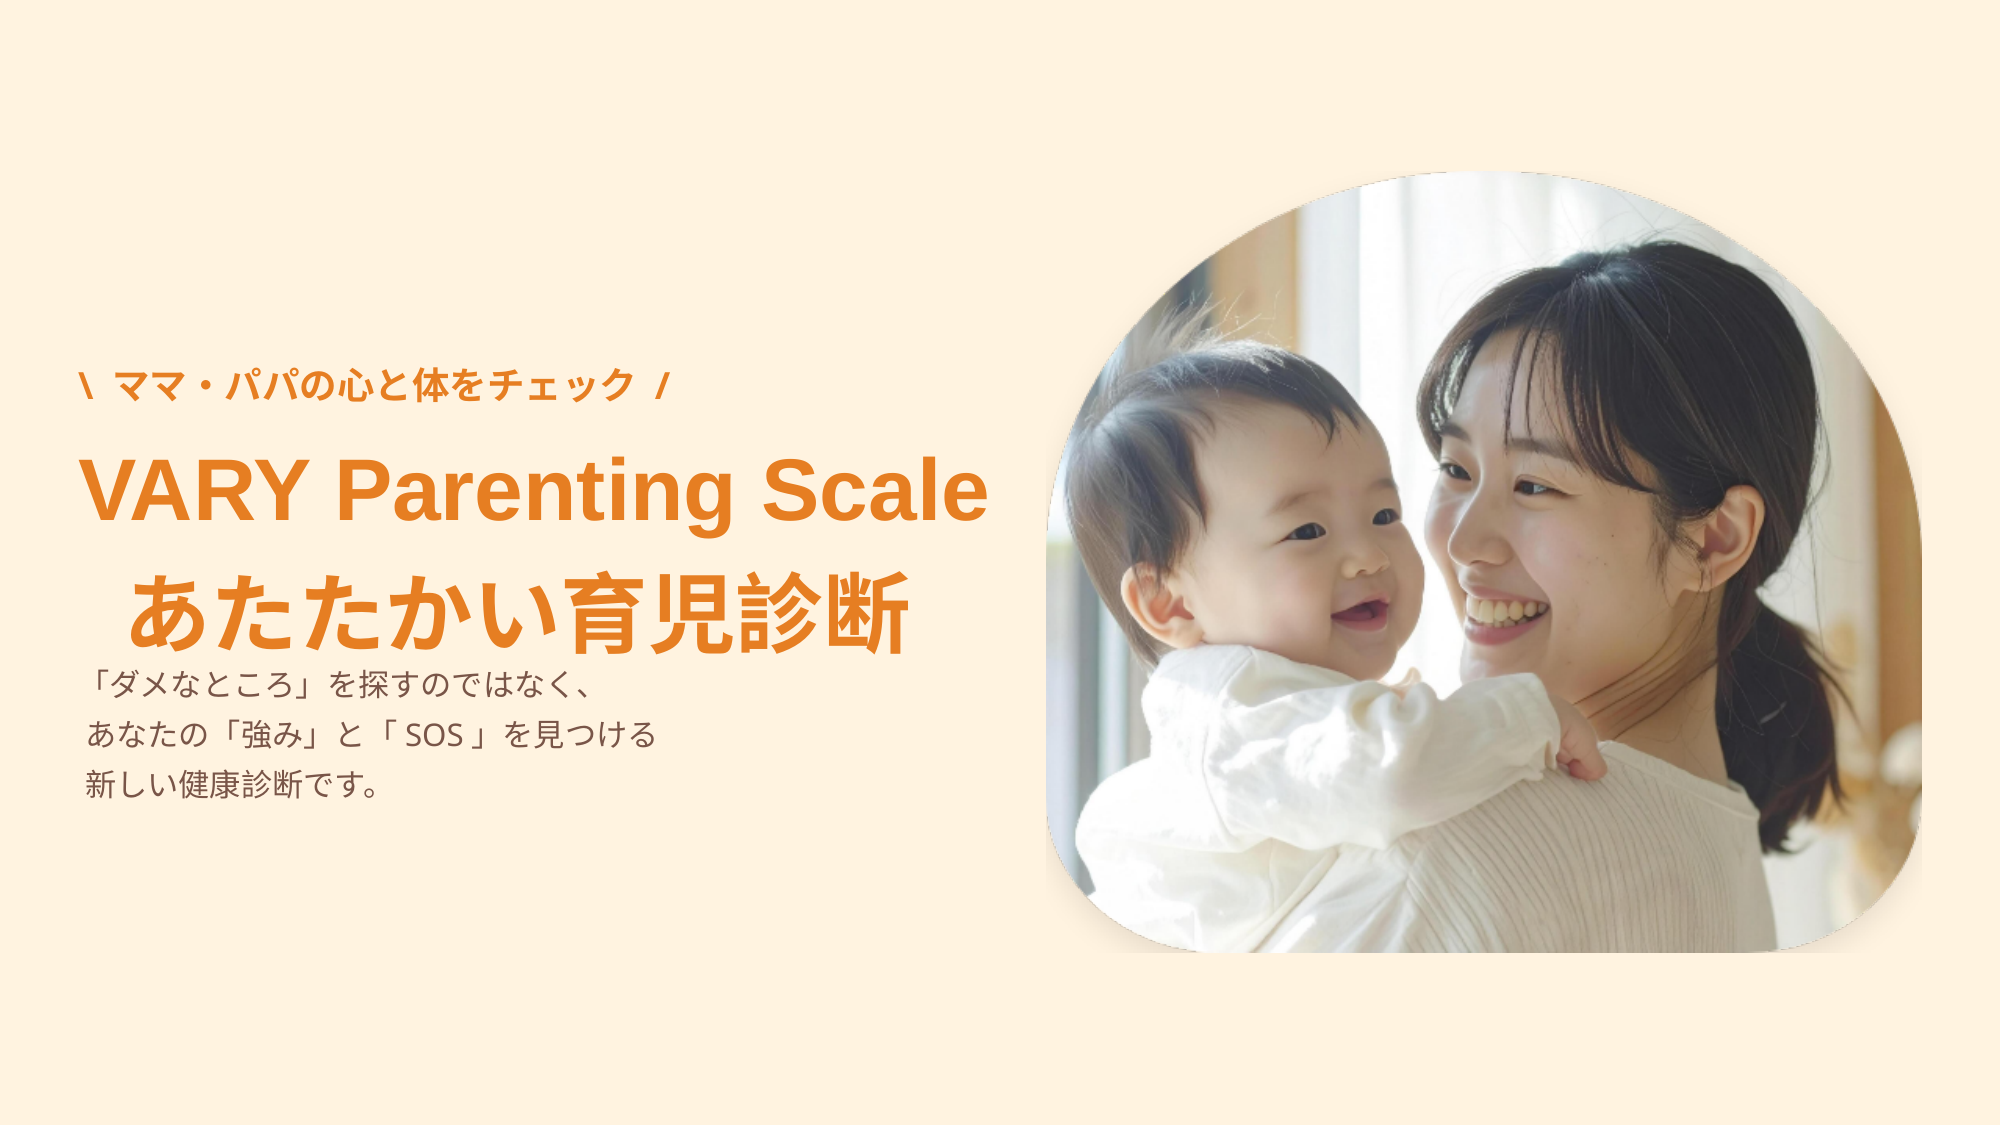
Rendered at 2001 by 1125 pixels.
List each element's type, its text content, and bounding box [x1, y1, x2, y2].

text_box VARY Parenting Scale あたたかい育児診断 [78, 411, 997, 664]
text_box \ ママ・パパの心と体をチェック / [78, 336, 954, 408]
text_box 「ダメなところ」を探すのではなく、 あなたの「強み」と「SOS」を見つける 新しい健康診断です。 [78, 652, 954, 803]
picture [1046, 171, 1923, 954]
